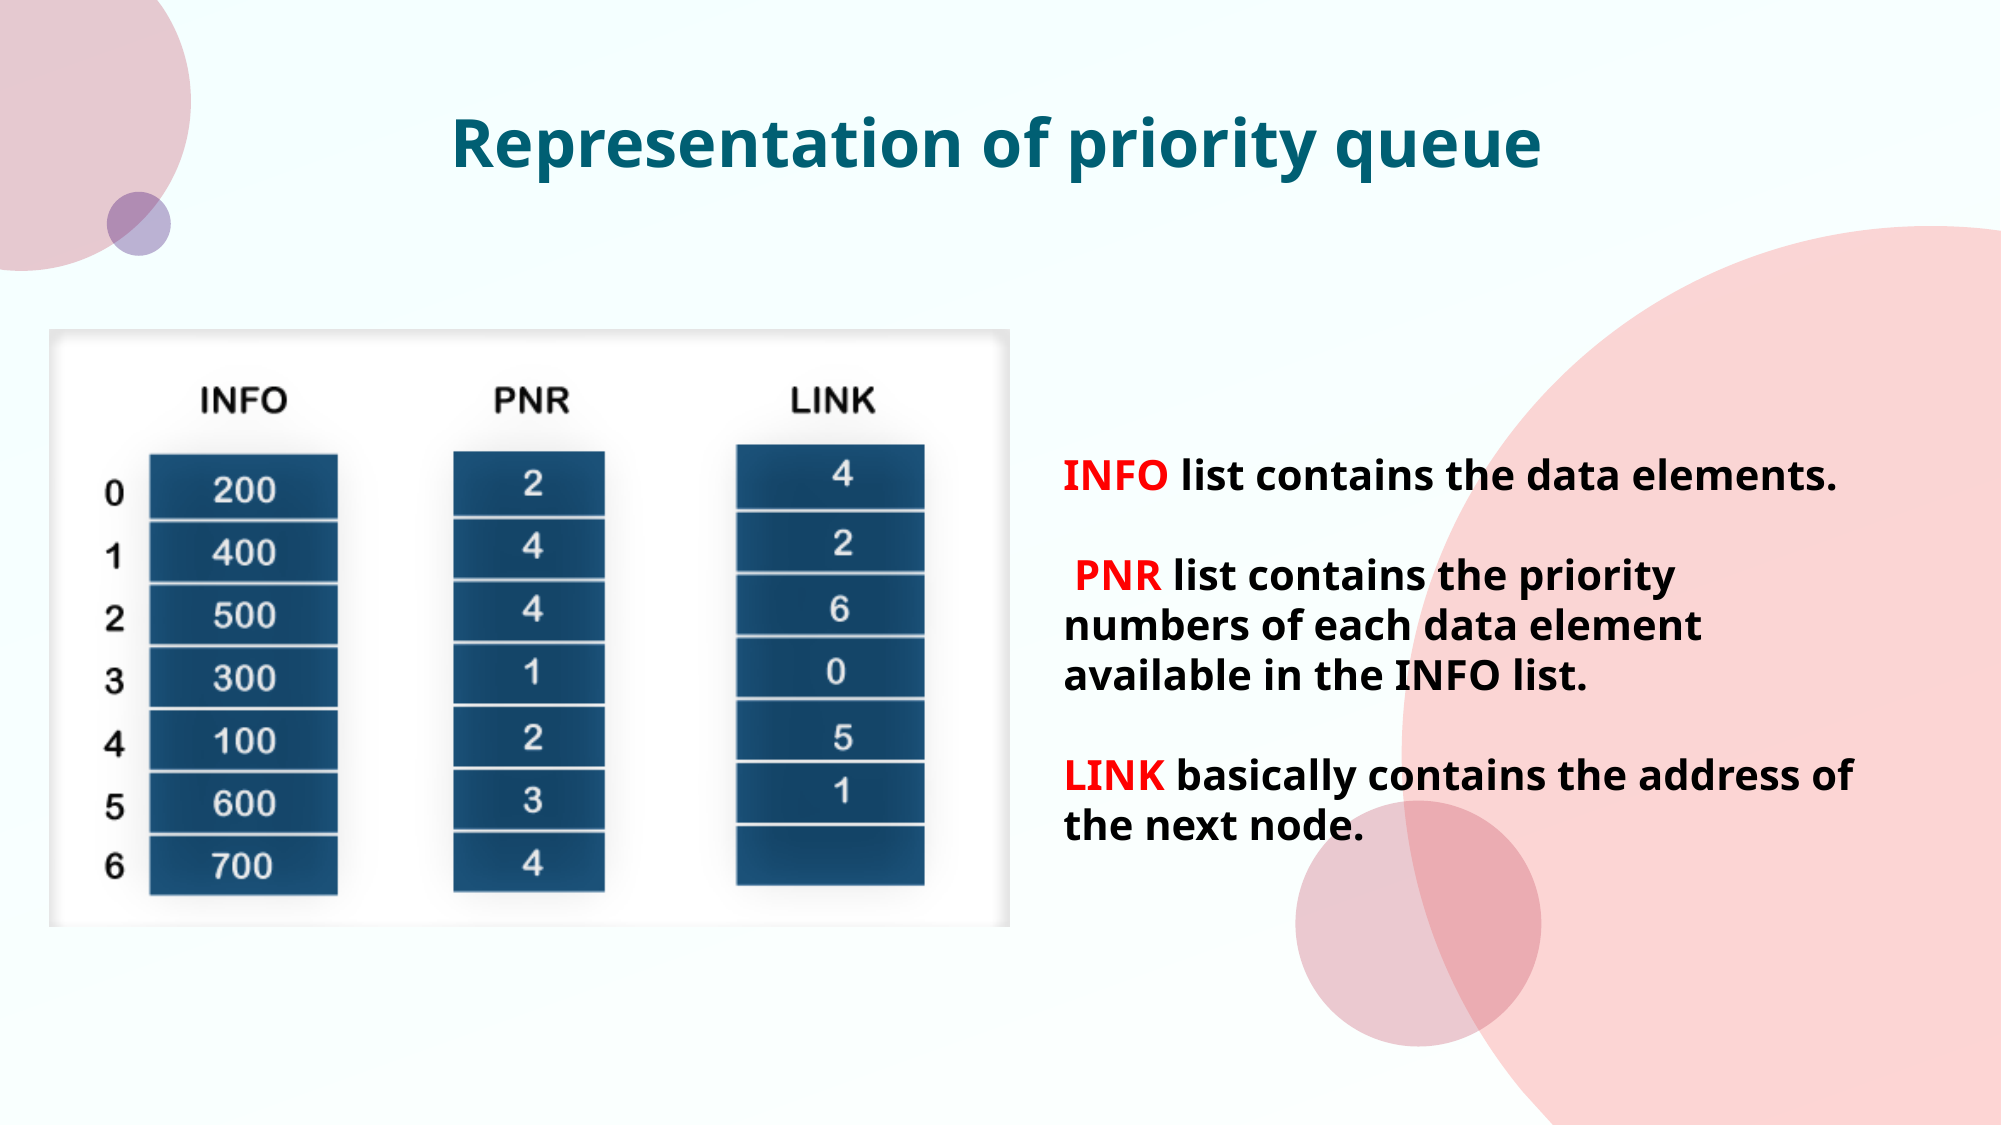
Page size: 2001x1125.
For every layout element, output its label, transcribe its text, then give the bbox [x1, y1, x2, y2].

text_box INFO list contains the data elements. PNR list contains the priority numbers of each data element available in the INFO list. LINK basically contains the address of the next node. [1048, 441, 1889, 857]
picture [49, 329, 1010, 927]
title Representation of priority queue [85, 93, 1910, 198]
